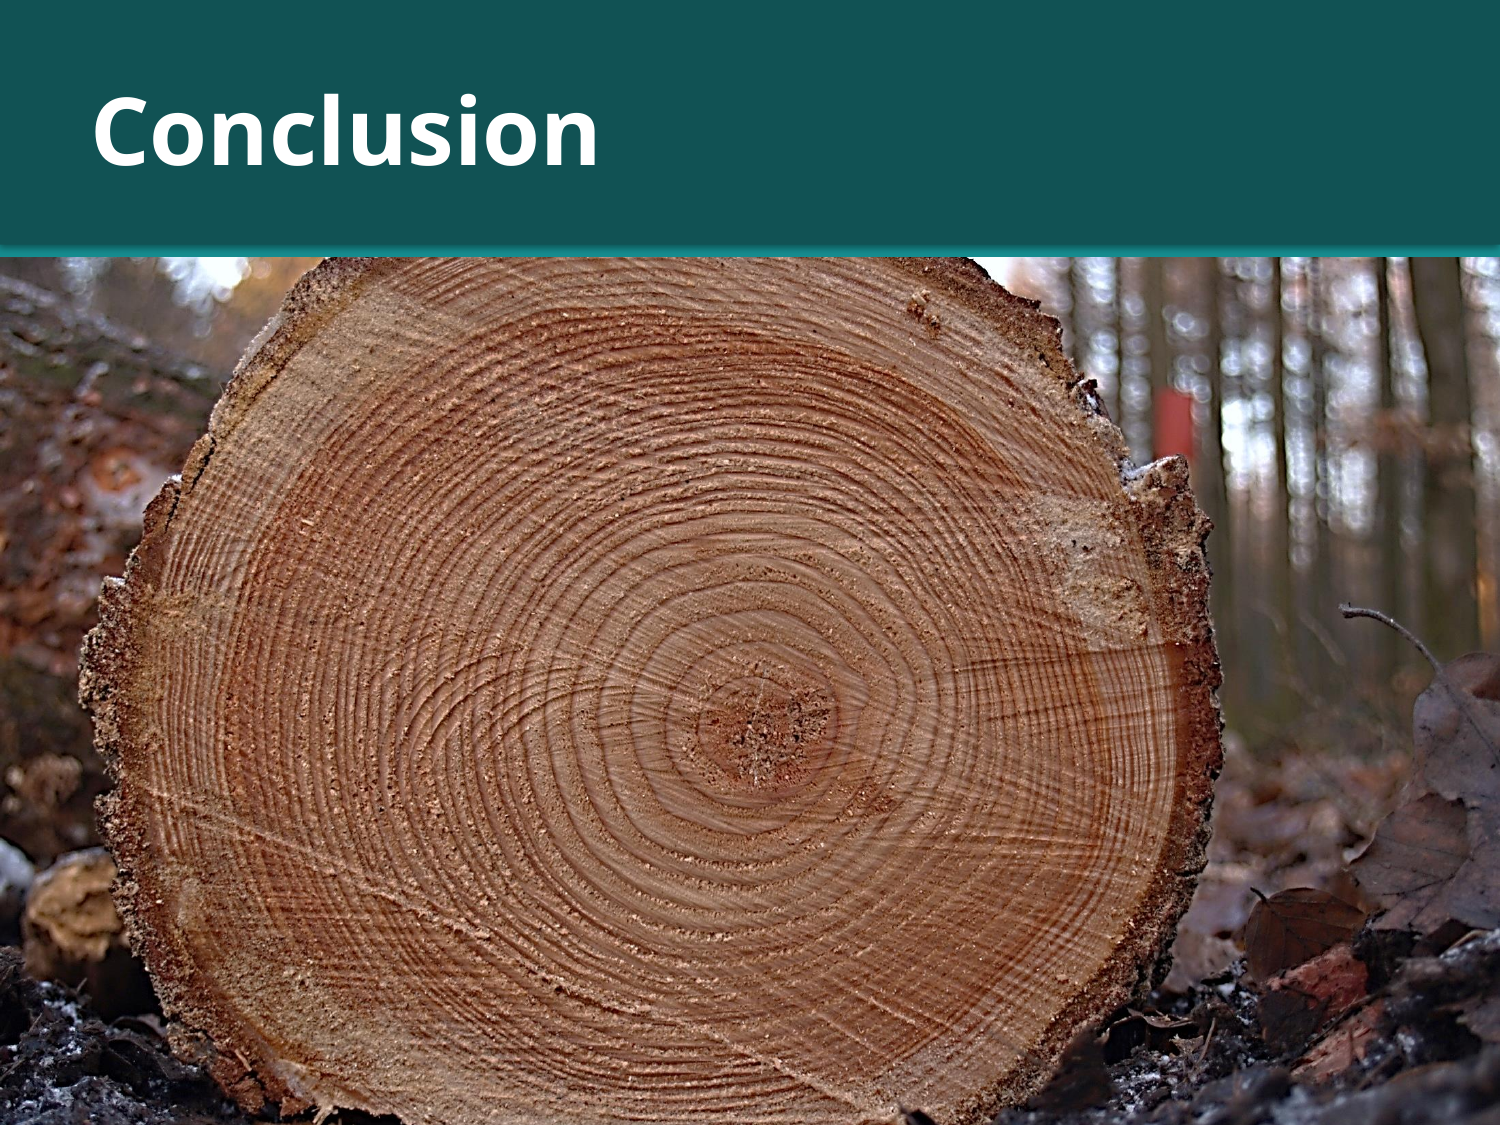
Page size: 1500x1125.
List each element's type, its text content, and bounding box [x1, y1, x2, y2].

title Conclusion [75, 24, 1425, 231]
picture [0, 257, 1500, 1125]
